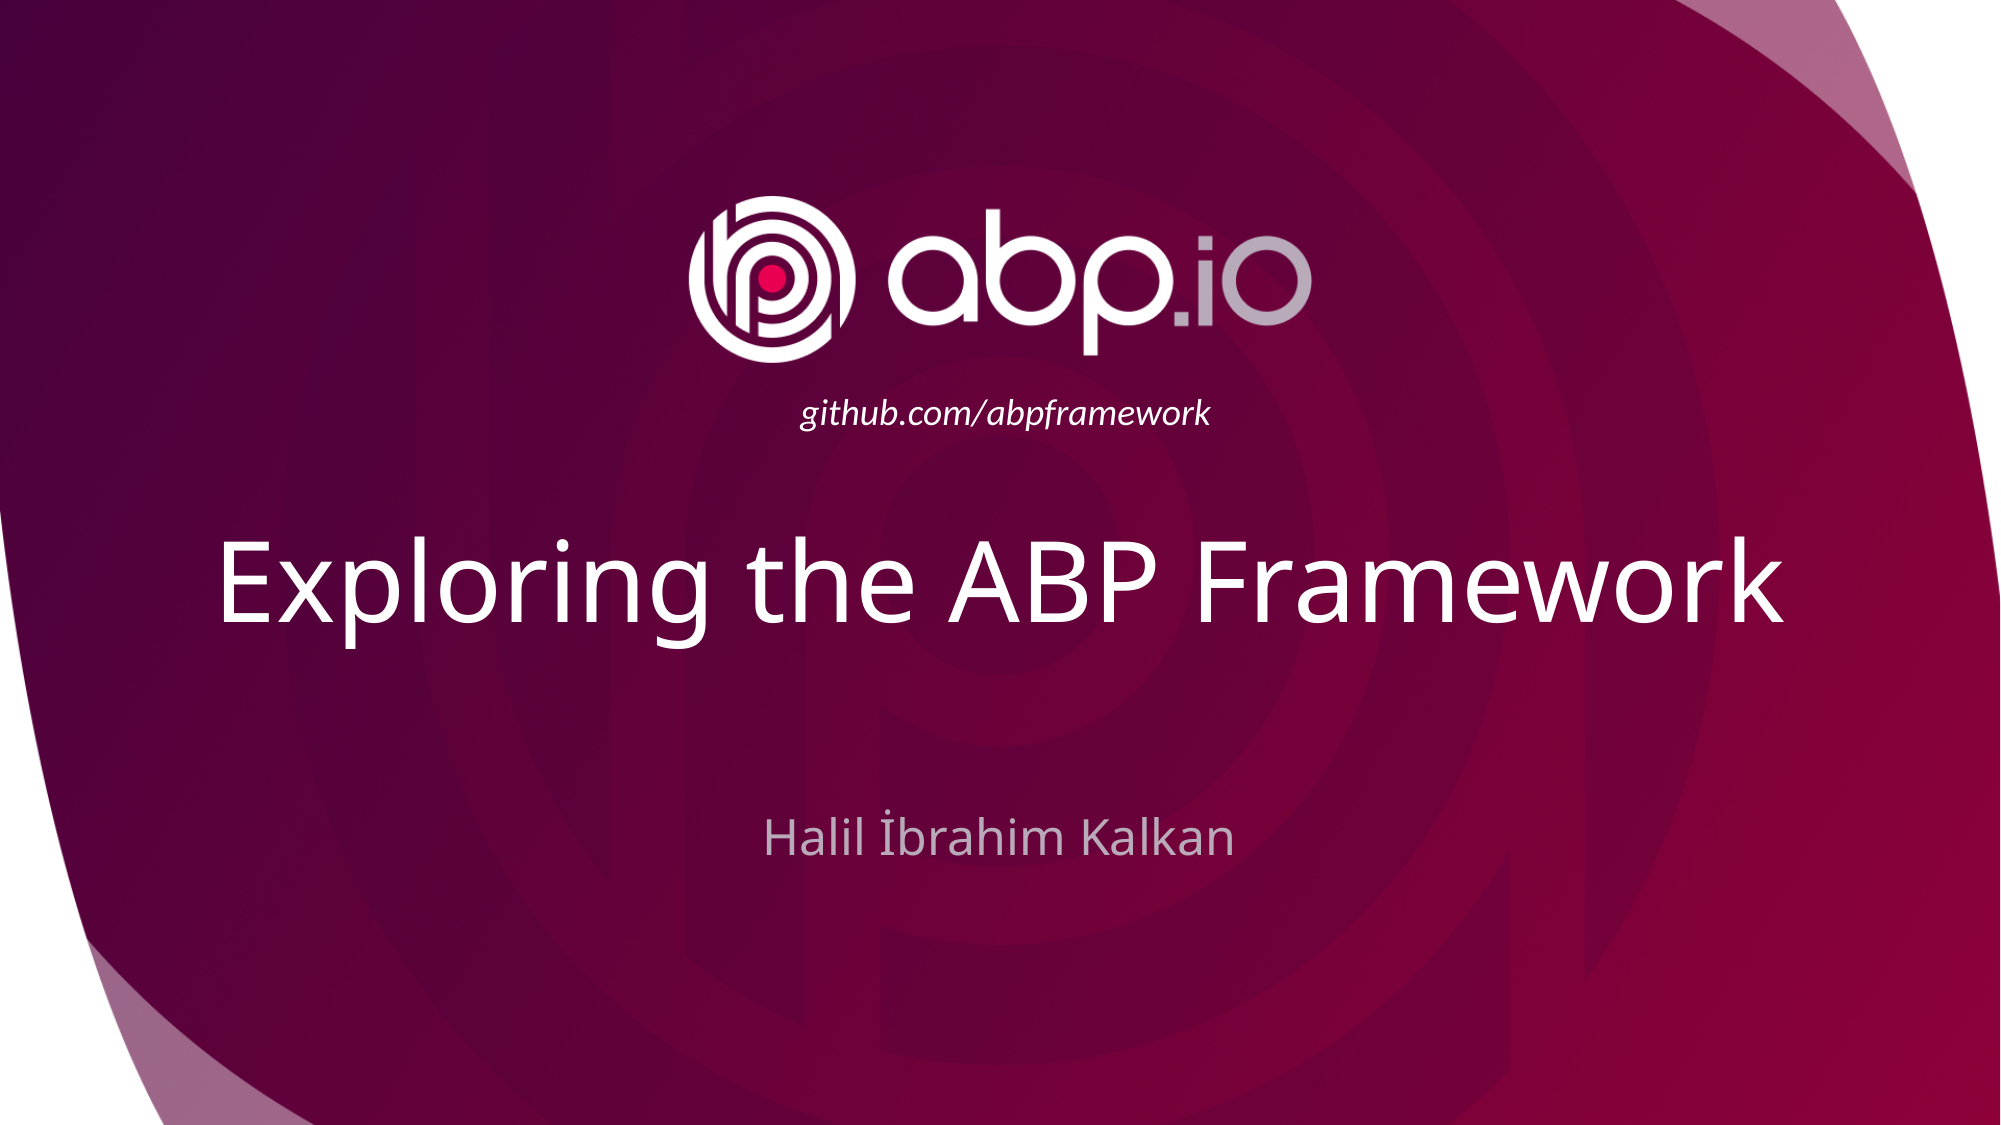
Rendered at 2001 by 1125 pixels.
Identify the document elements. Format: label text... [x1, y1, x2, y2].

picture [0, 0, 2001, 1125]
subtitle Halil İbrahim Kalkan [249, 805, 1750, 984]
title Exploring the ABP Framework [152, 396, 1848, 759]
text_box github.com/abpframework [785, 380, 1786, 440]
